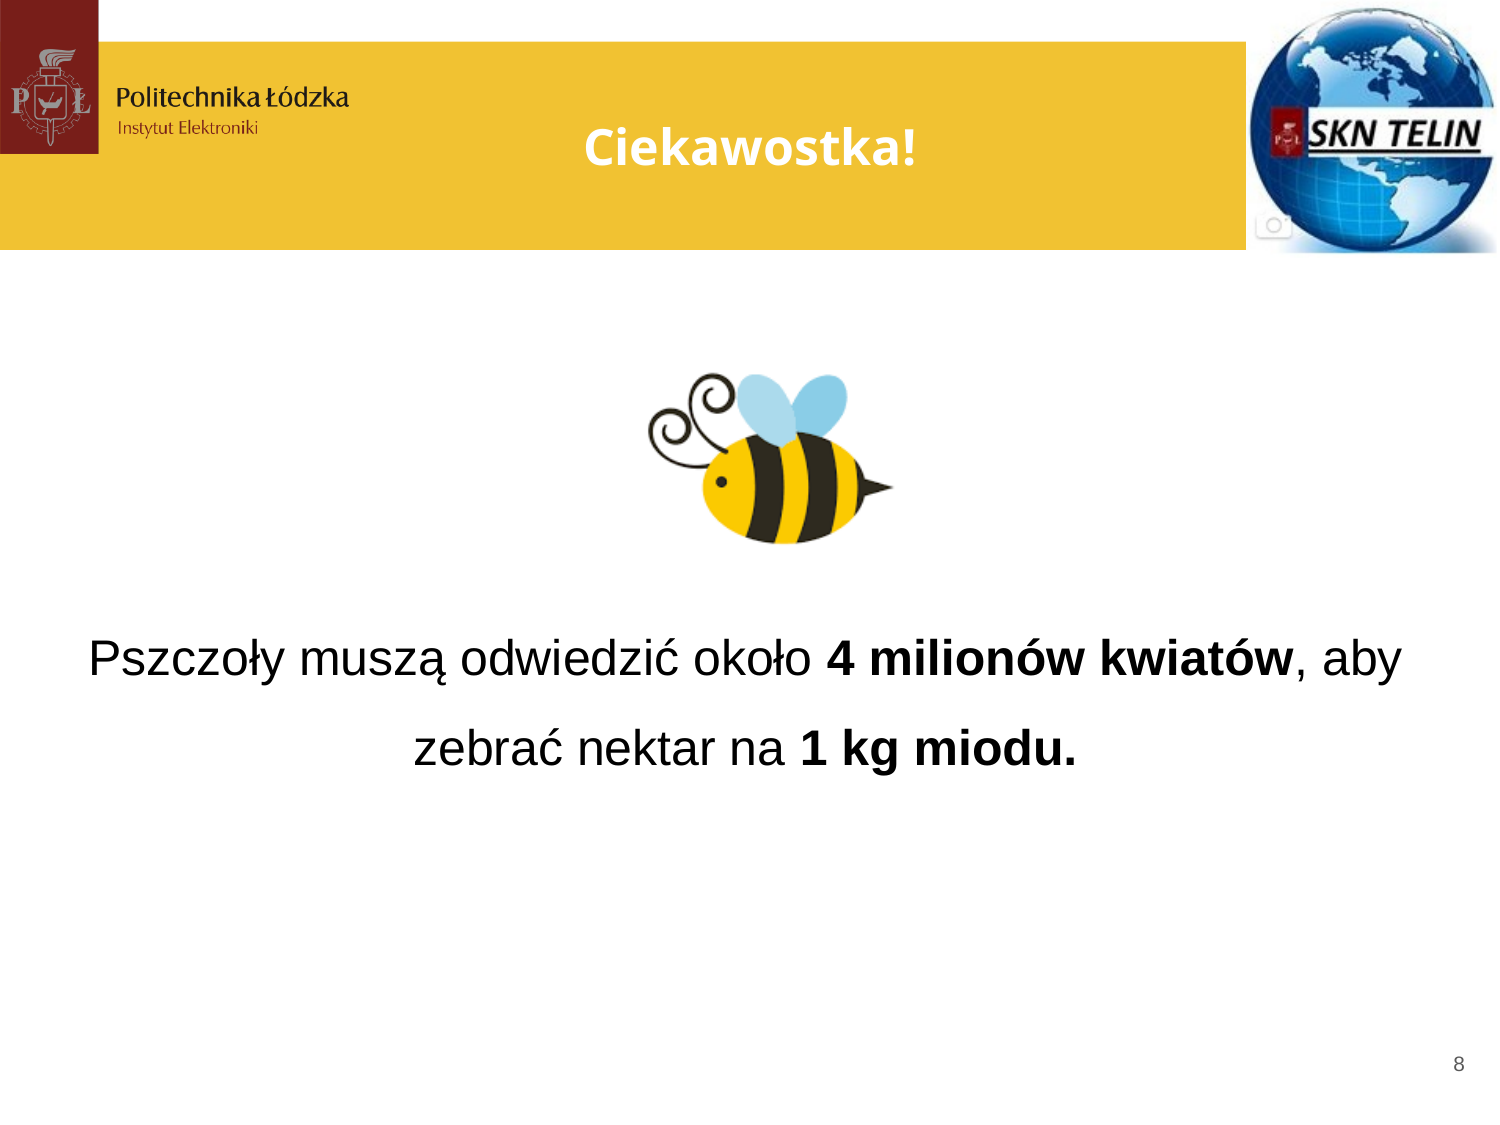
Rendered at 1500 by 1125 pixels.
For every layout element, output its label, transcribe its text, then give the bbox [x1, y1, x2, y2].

title Ciekawostka! [0, 41, 1241, 249]
picture [0, 0, 350, 155]
picture [603, 290, 942, 596]
slide_number ‹#› [1389, 1019, 1480, 1106]
text_box Pszczoły muszą odwiedzić około 4 milionów kwiatów, aby zebrać nektar na 1 kg miodu. [0, 249, 1492, 1020]
picture [1246, 0, 1500, 258]
